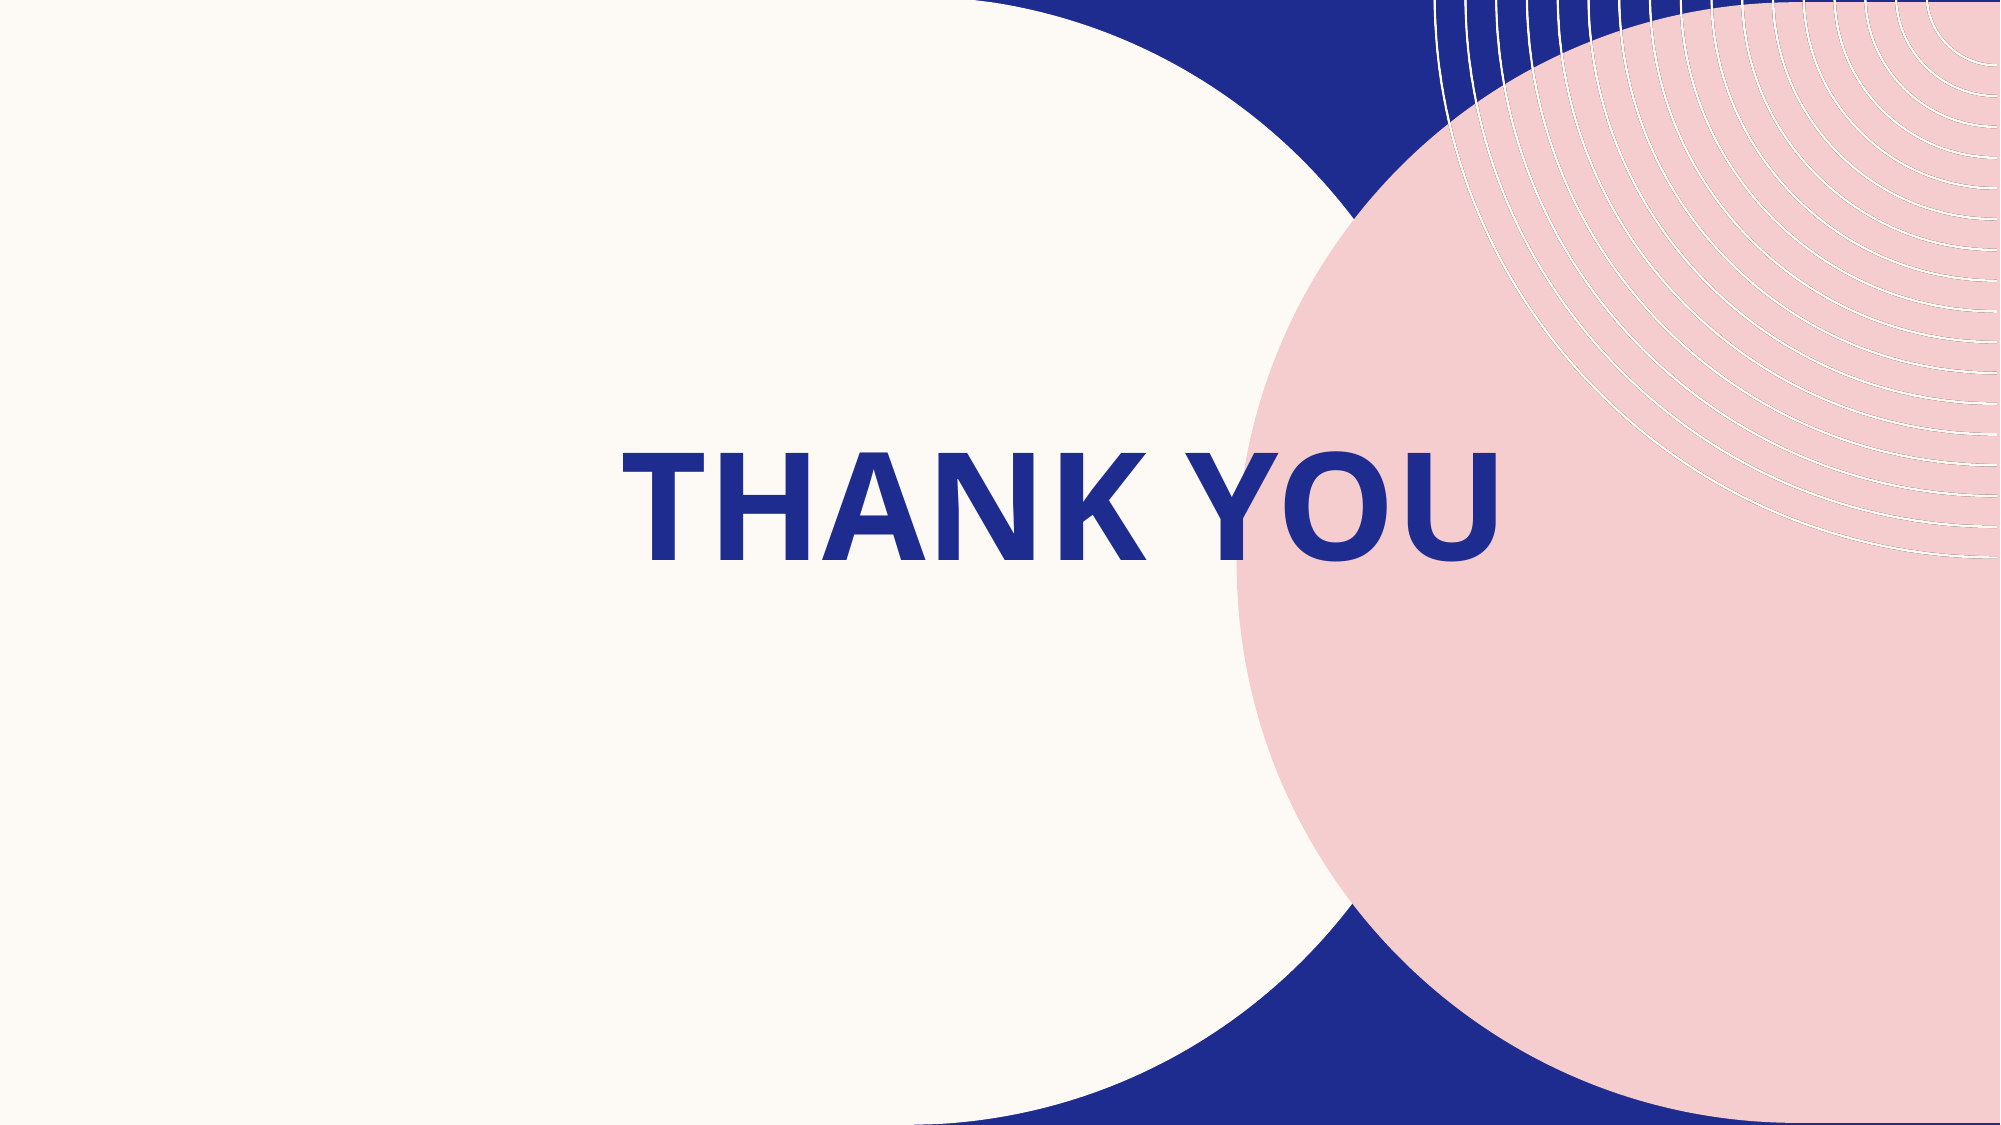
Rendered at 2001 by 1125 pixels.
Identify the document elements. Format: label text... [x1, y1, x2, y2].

picture [1433, 0, 1997, 559]
title THANK YOU [605, 442, 1607, 598]
